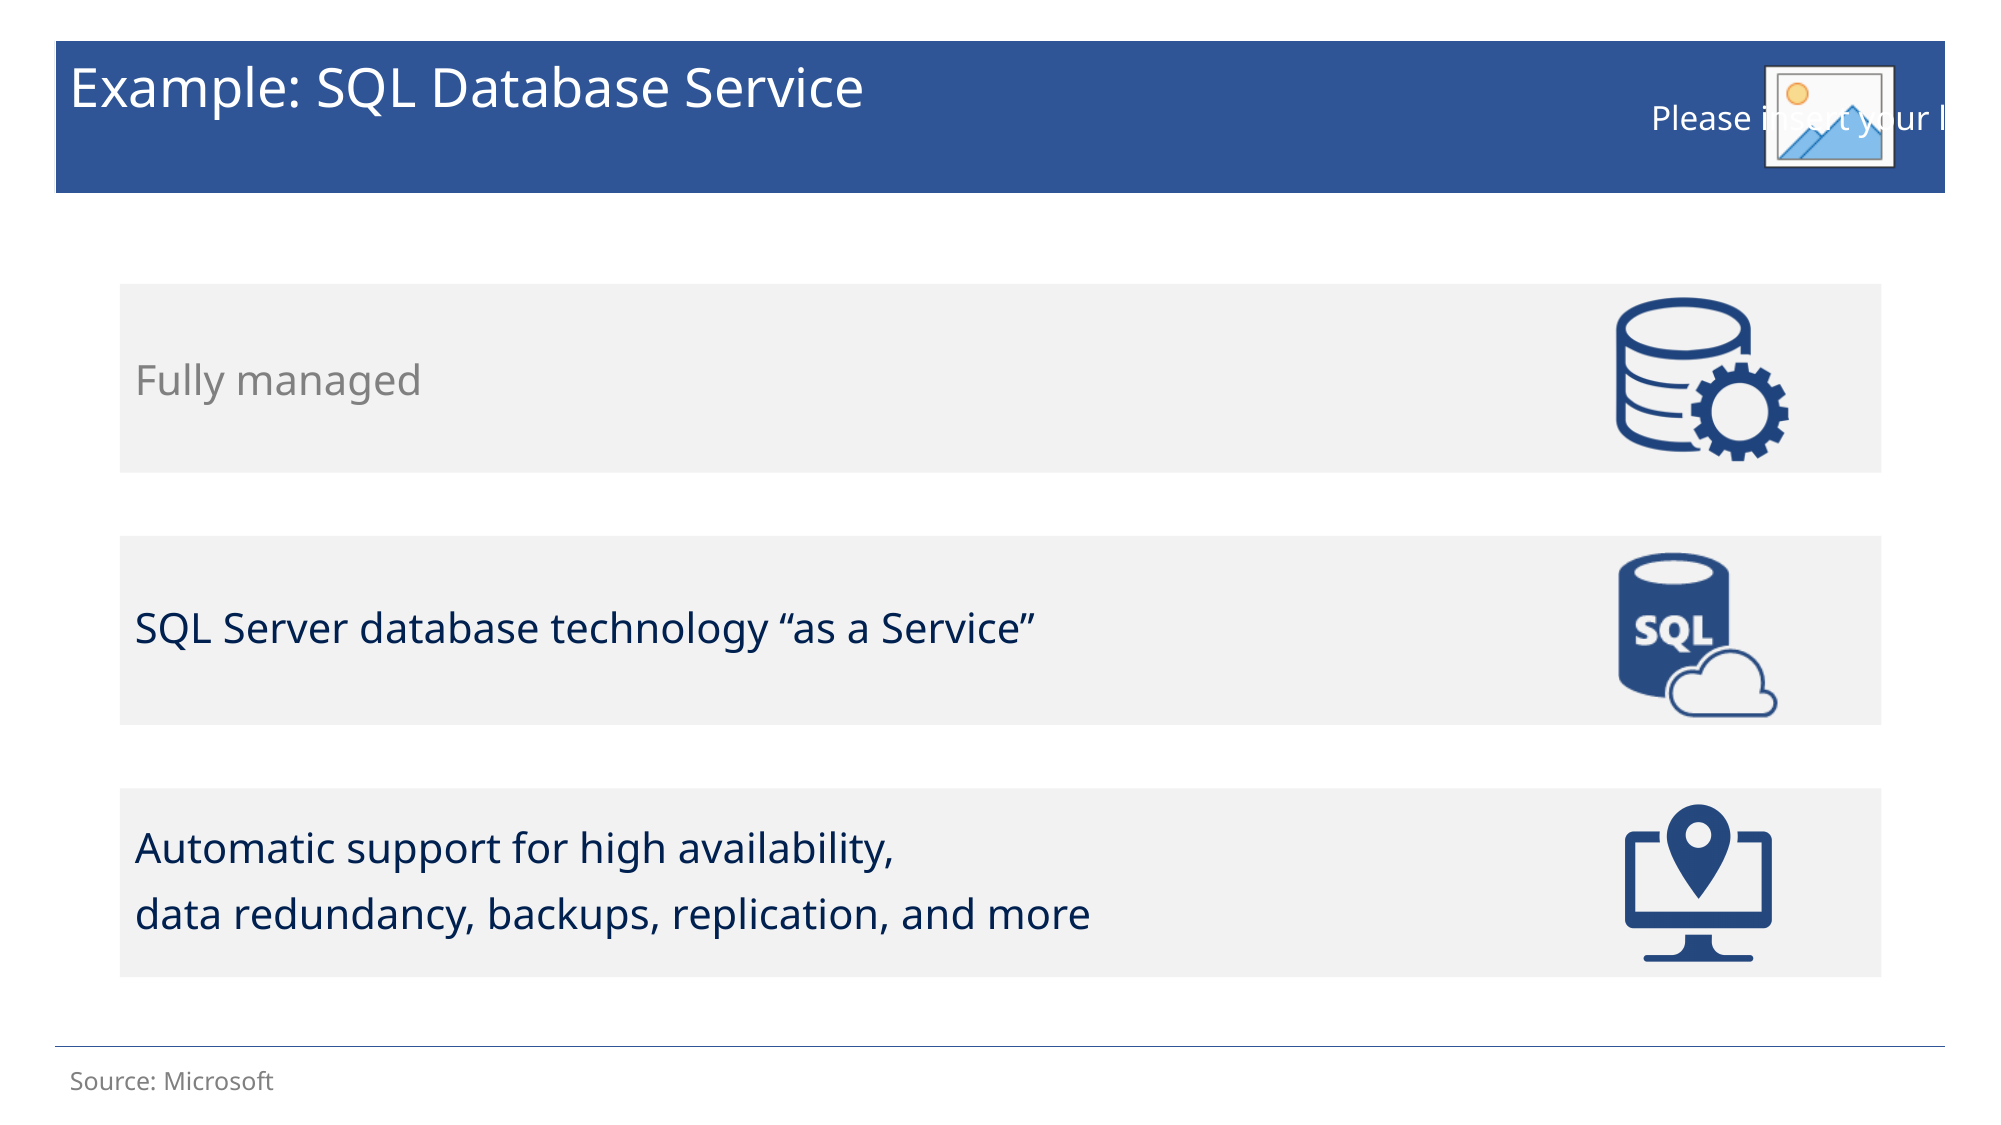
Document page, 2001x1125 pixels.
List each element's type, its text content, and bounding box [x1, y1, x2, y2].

text_box Automatic support for high availability, data redundancy, backups, replication, and more [119, 788, 1882, 978]
picture [1619, 803, 1778, 963]
picture [1599, 283, 1798, 468]
list Source: Microsoft [54, 1045, 1738, 1117]
title Example: SQL Database Service [54, 45, 1714, 188]
picture [1714, 45, 1946, 188]
picture [1618, 552, 1779, 719]
list Fully managed [119, 283, 1882, 473]
text_box SQL Server database technology “as a Service” [119, 535, 1882, 725]
